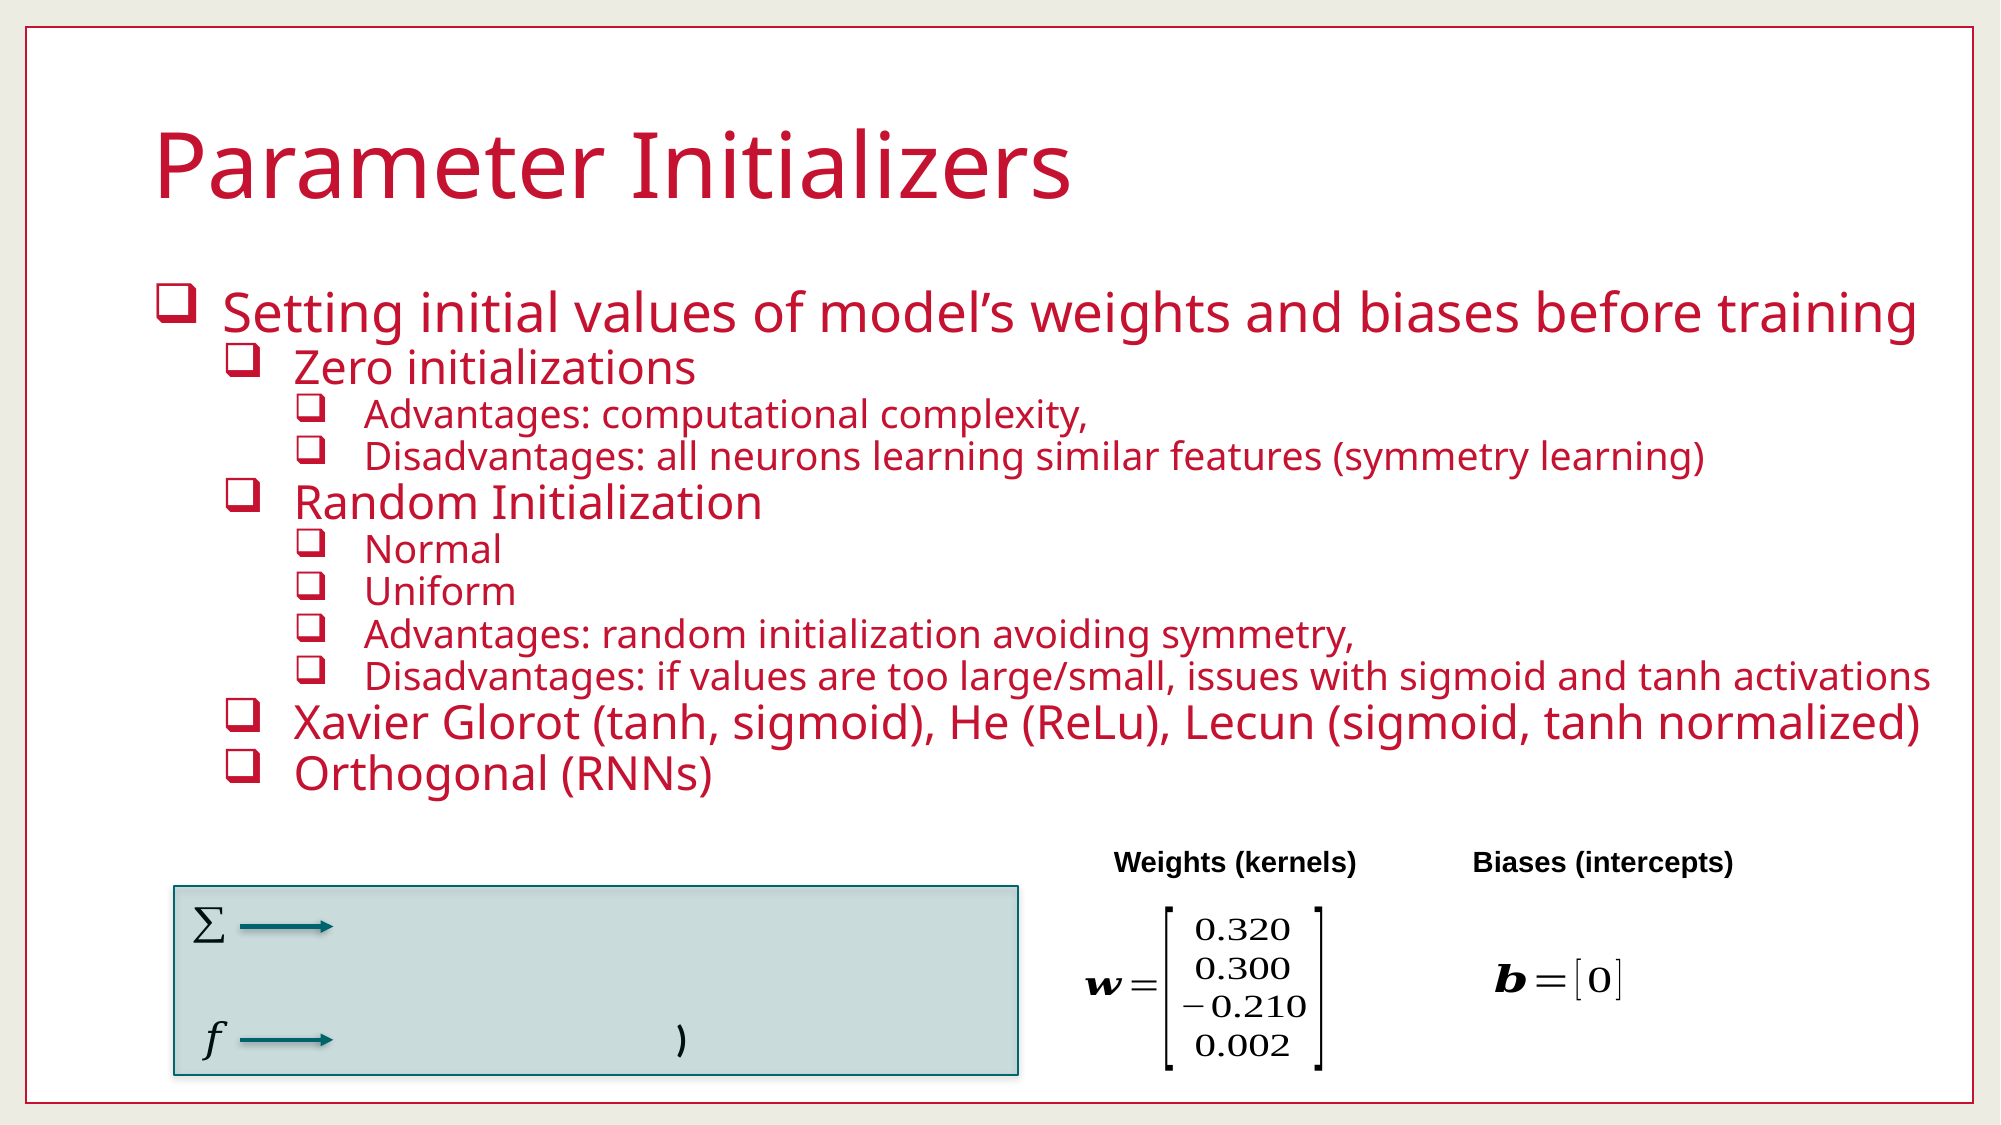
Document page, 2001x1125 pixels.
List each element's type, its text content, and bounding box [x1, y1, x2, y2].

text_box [173, 885, 1031, 1076]
list Setting initial values of model’s weights and biases before training Zero initializations Advantages: computational complexity, Disadvantages: all neurons learning similar features (symmetry learning) Random Initialization Normal Uniform Advantages: random initialization avoiding symmetry, Disadvantages: if values are too large/small, issues with sigmoid and tanh activations Xavier Glorot (tanh, sigmoid), He (ReLu), Lecun (sigmoid, tanh normalized) Orthogonal (RNNs) [137, 277, 1955, 957]
text_box Weights (kernels) [1098, 835, 1372, 886]
title Parameter Initializers [137, 59, 1863, 277]
text_box Biases (intercepts) [1457, 835, 1750, 886]
